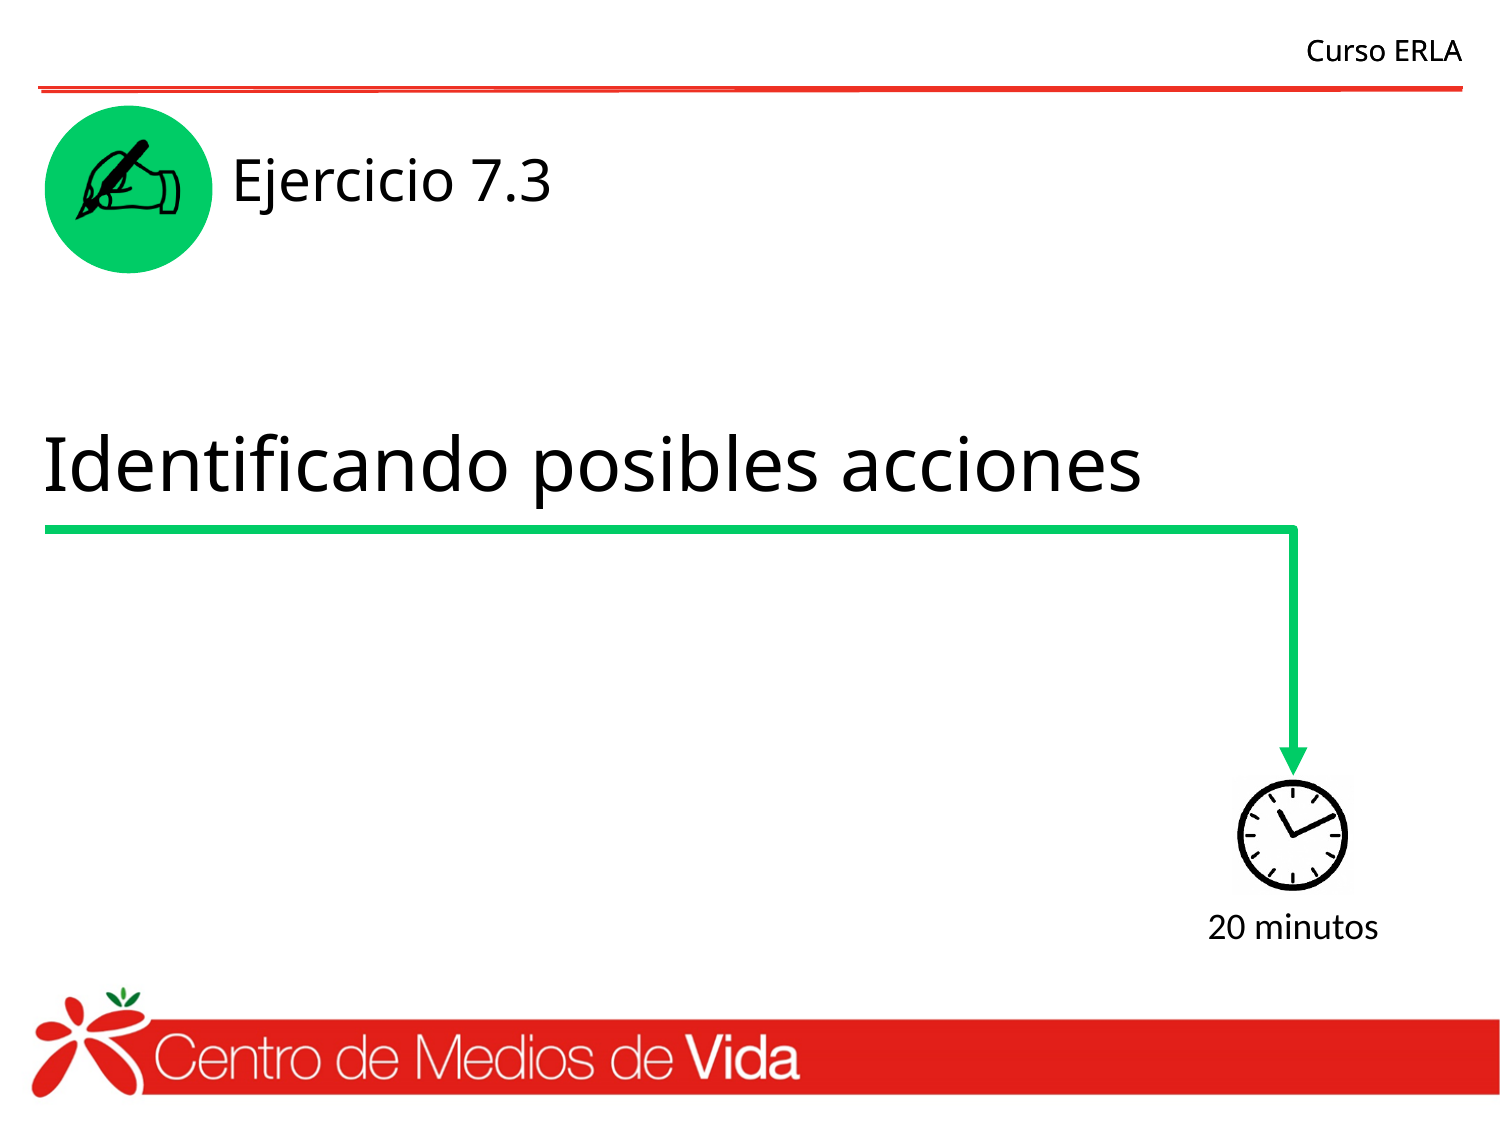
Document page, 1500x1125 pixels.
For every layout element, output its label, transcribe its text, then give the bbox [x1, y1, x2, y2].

text_box Identificando posibles acciones [28, 408, 1458, 514]
picture [40, 93, 213, 266]
picture [1232, 775, 1355, 895]
list Ejercicio 7.3 [217, 135, 1500, 224]
picture [0, 973, 1500, 1125]
text_box 20 minutos [1151, 894, 1435, 954]
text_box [44, 529, 1294, 776]
